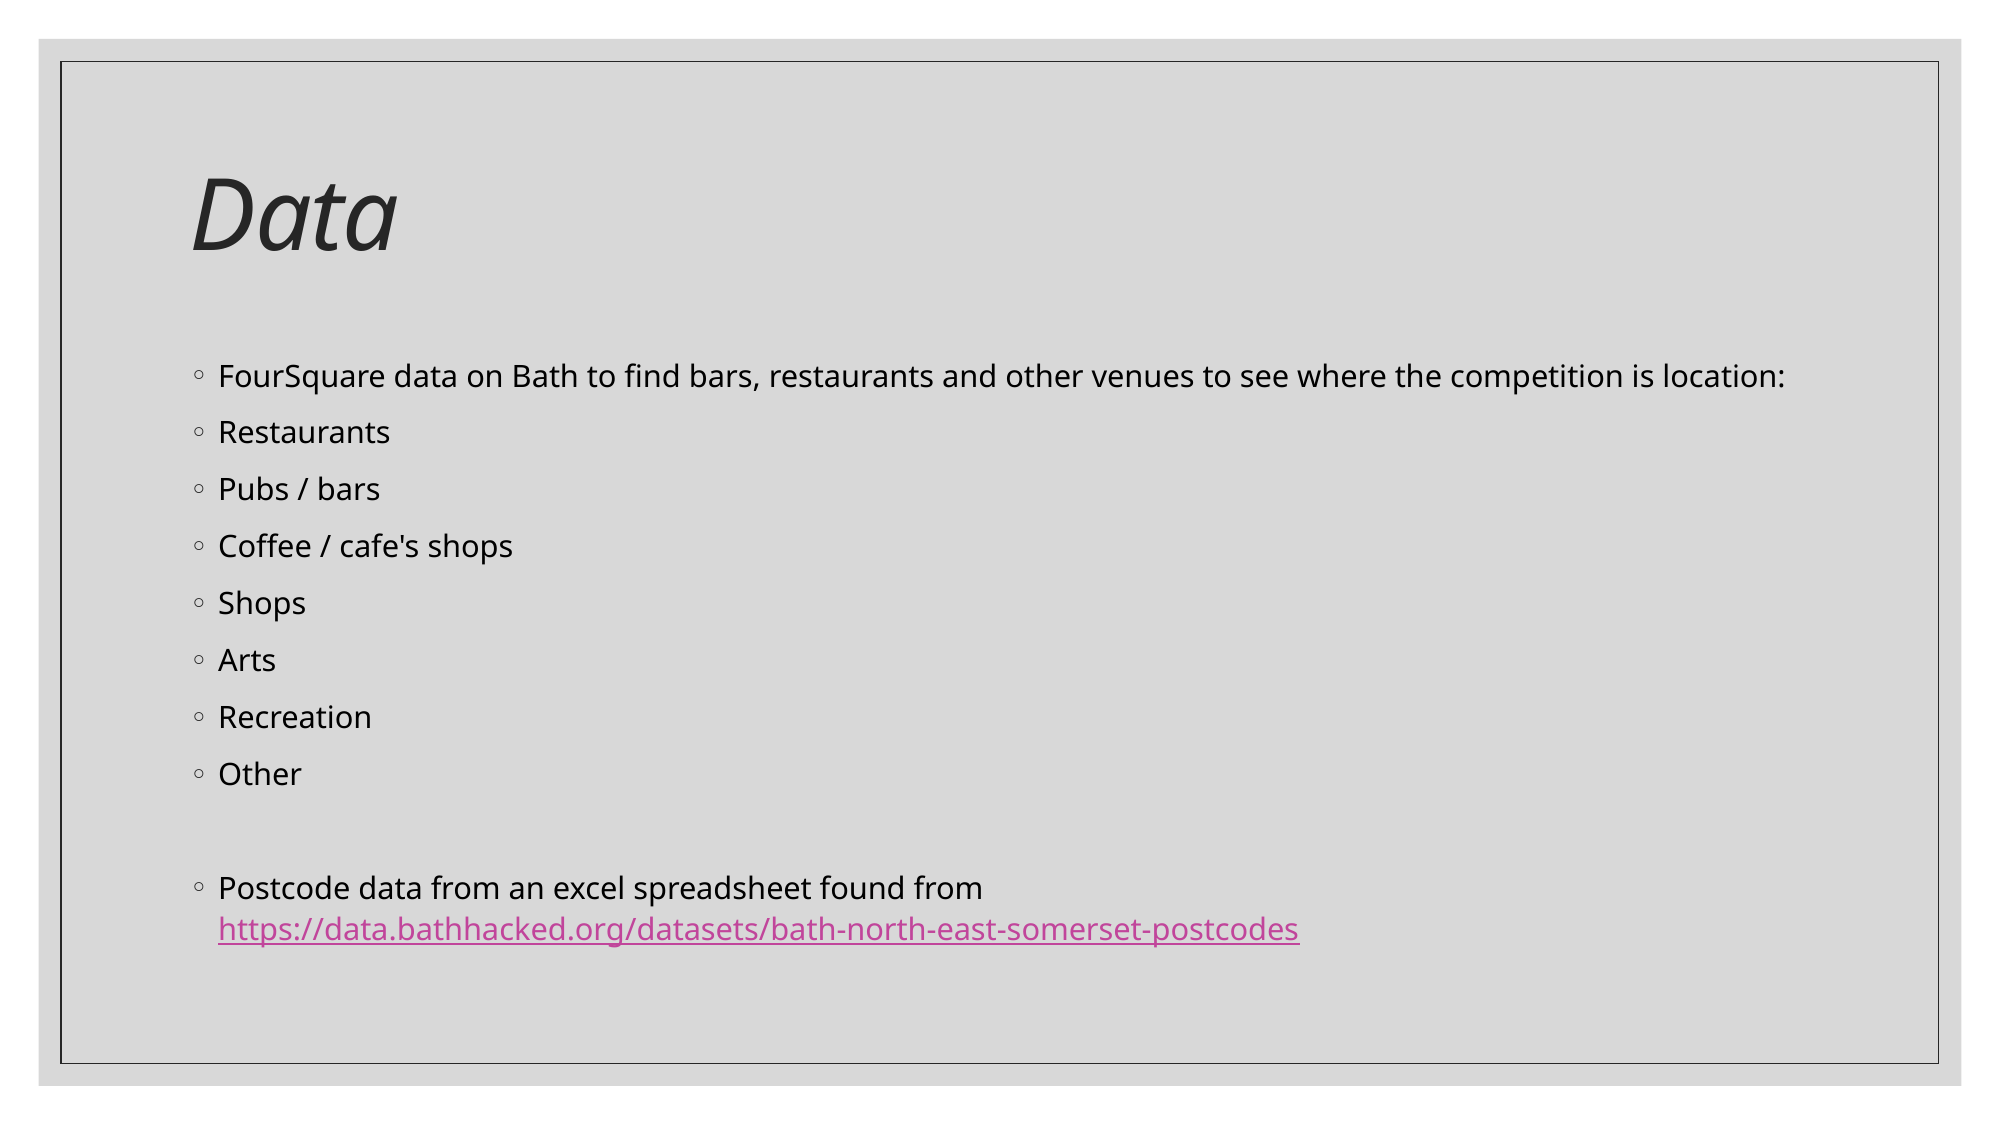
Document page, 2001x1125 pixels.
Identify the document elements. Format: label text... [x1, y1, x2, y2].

list FourSquare data on Bath to find bars, restaurants and other venues to see where the competition is location: Restaurants Pubs / bars Coffee / cafe's shops Shops Arts Recreation Other Postcode data from an excel spreadsheet found from https://data.bathhacked.org/datasets/bath-north-east-somerset-postcodes [174, 345, 1825, 977]
title Data [174, 105, 1825, 331]
